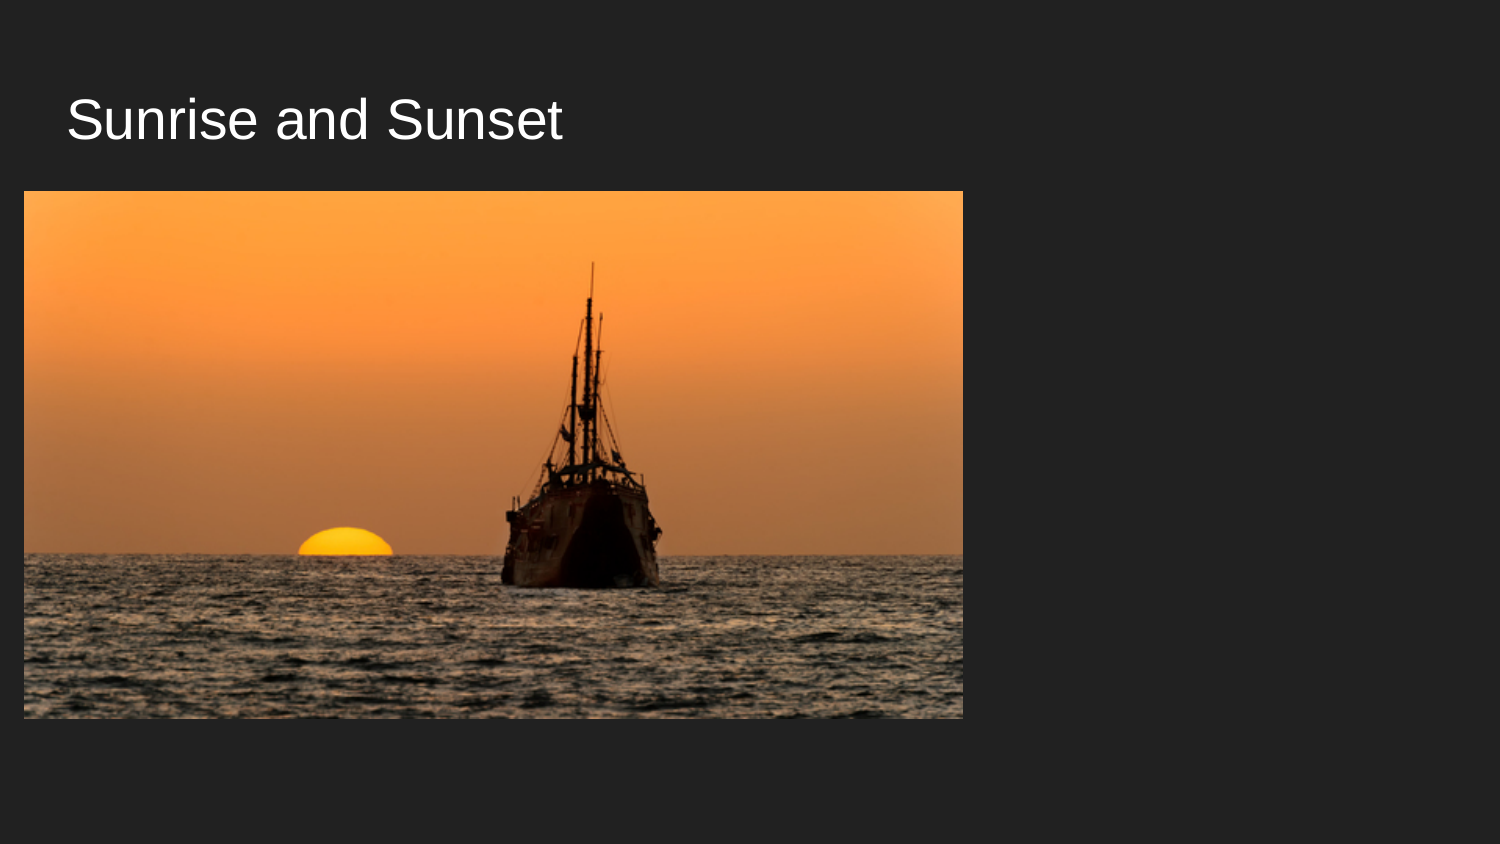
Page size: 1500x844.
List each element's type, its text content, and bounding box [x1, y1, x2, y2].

title Sunrise and Sunset [51, 72, 1449, 167]
picture [24, 191, 963, 719]
